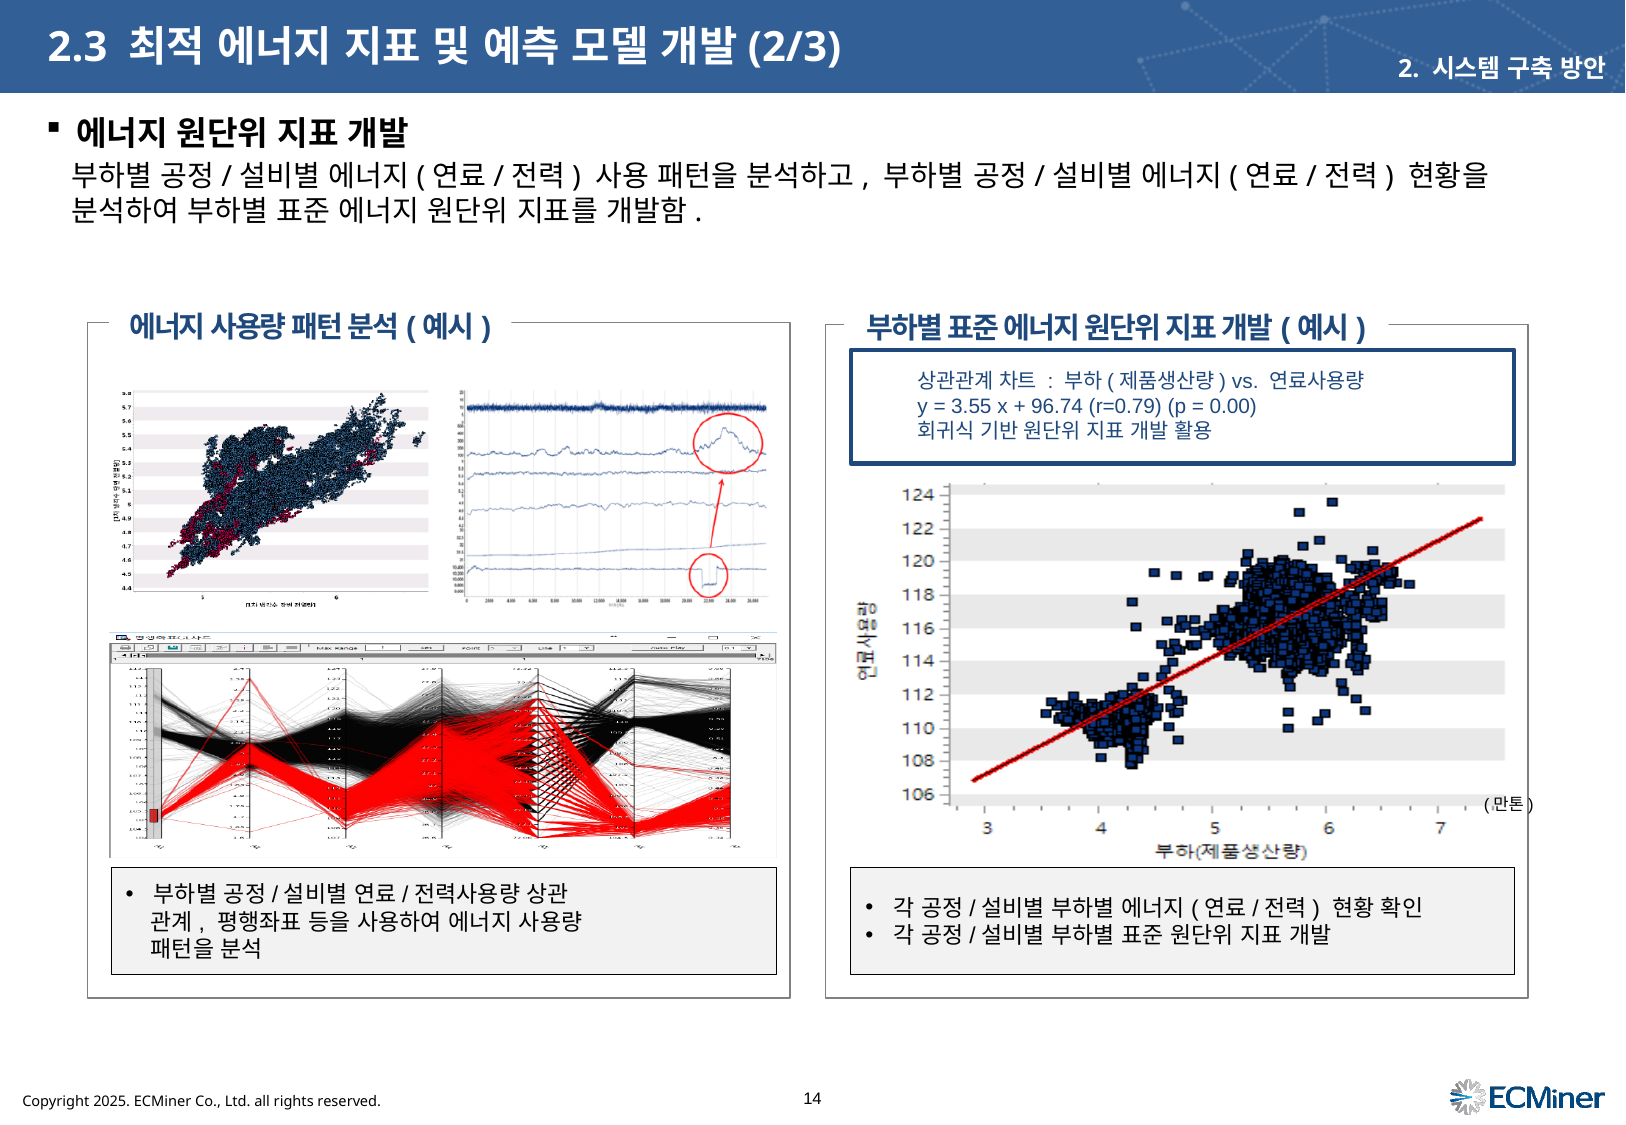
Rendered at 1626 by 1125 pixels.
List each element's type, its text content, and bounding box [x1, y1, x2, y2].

picture [110, 387, 433, 607]
text_box [85, 320, 792, 1000]
list 2. 시스템 구축 방안 [1137, 44, 1622, 91]
text_box 에너지 사용량 패턴 분석(예시) [109, 303, 512, 349]
picture [452, 388, 770, 609]
picture [108, 631, 777, 859]
picture [1450, 1079, 1605, 1115]
text_box 부하별 표준 에너지 원단위 지표 개발(예시) [844, 304, 1389, 350]
text_box [849, 348, 1516, 466]
text_box [823, 322, 1530, 1000]
list 에너지 원단위 지표 개발 [34, 93, 1581, 160]
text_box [850, 481, 1550, 864]
title 2.3 최적 에너지 지표 및 예측 모델 개발(2/3) [32, 12, 1435, 79]
list 부하별 공정/설비별 에너지(연료/전력) 사용 패턴을 분석하고, 부하별 공정/설비별 에너지(연료/전력) 현황을 분석하여 부하별 표준 에너지 원단위 지표를 개발함. [59, 151, 1581, 268]
picture [0, 0, 1625, 93]
